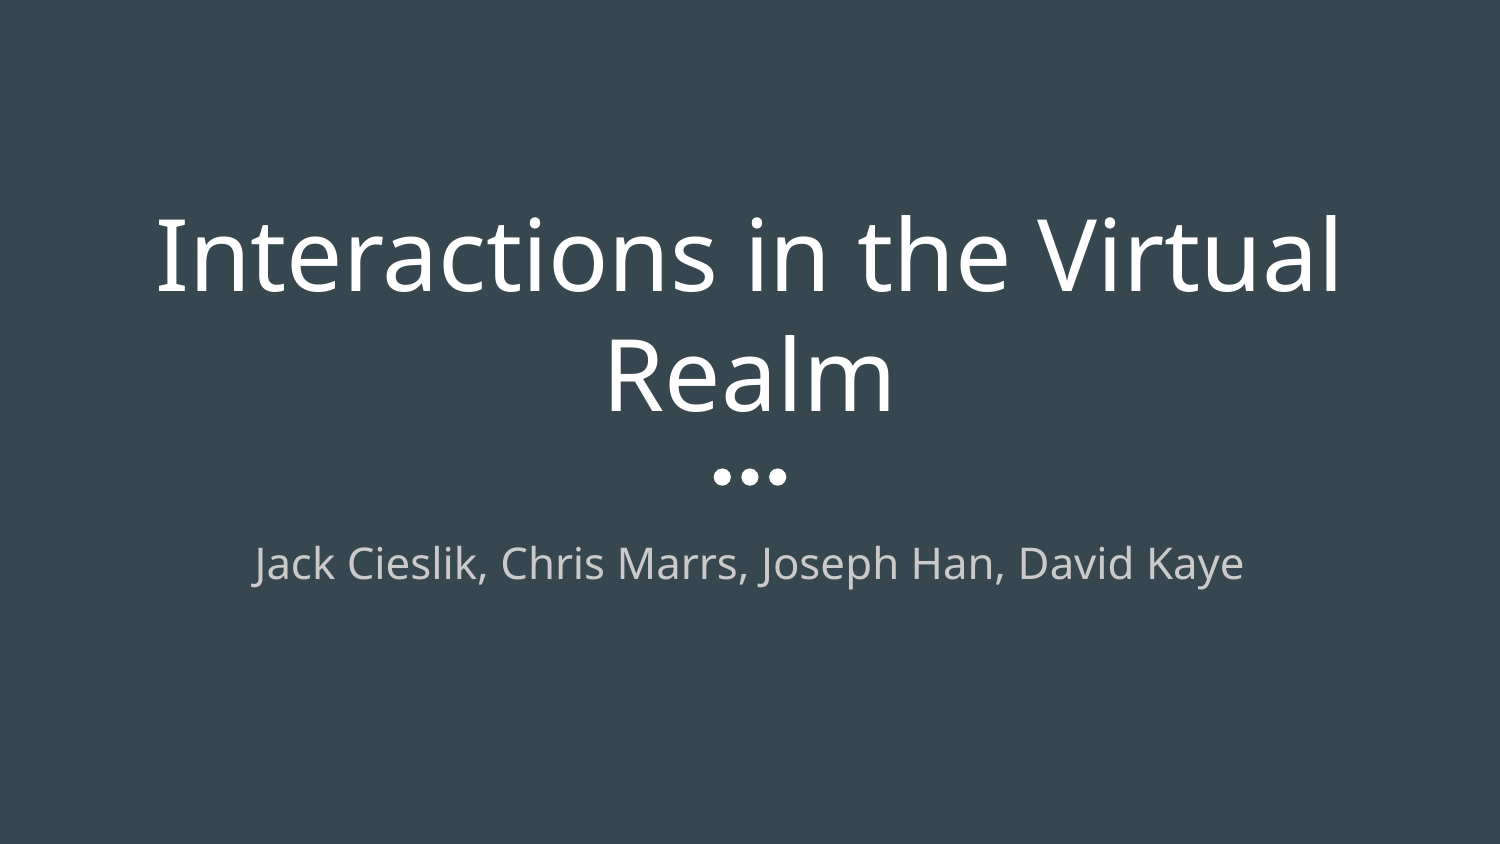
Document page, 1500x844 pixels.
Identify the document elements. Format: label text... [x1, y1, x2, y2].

subtitle Jack Cieslik, Chris Marrs, Joseph Han, David Kaye [110, 520, 1390, 651]
title Interactions in the Virtual Realm [110, 162, 1390, 447]
